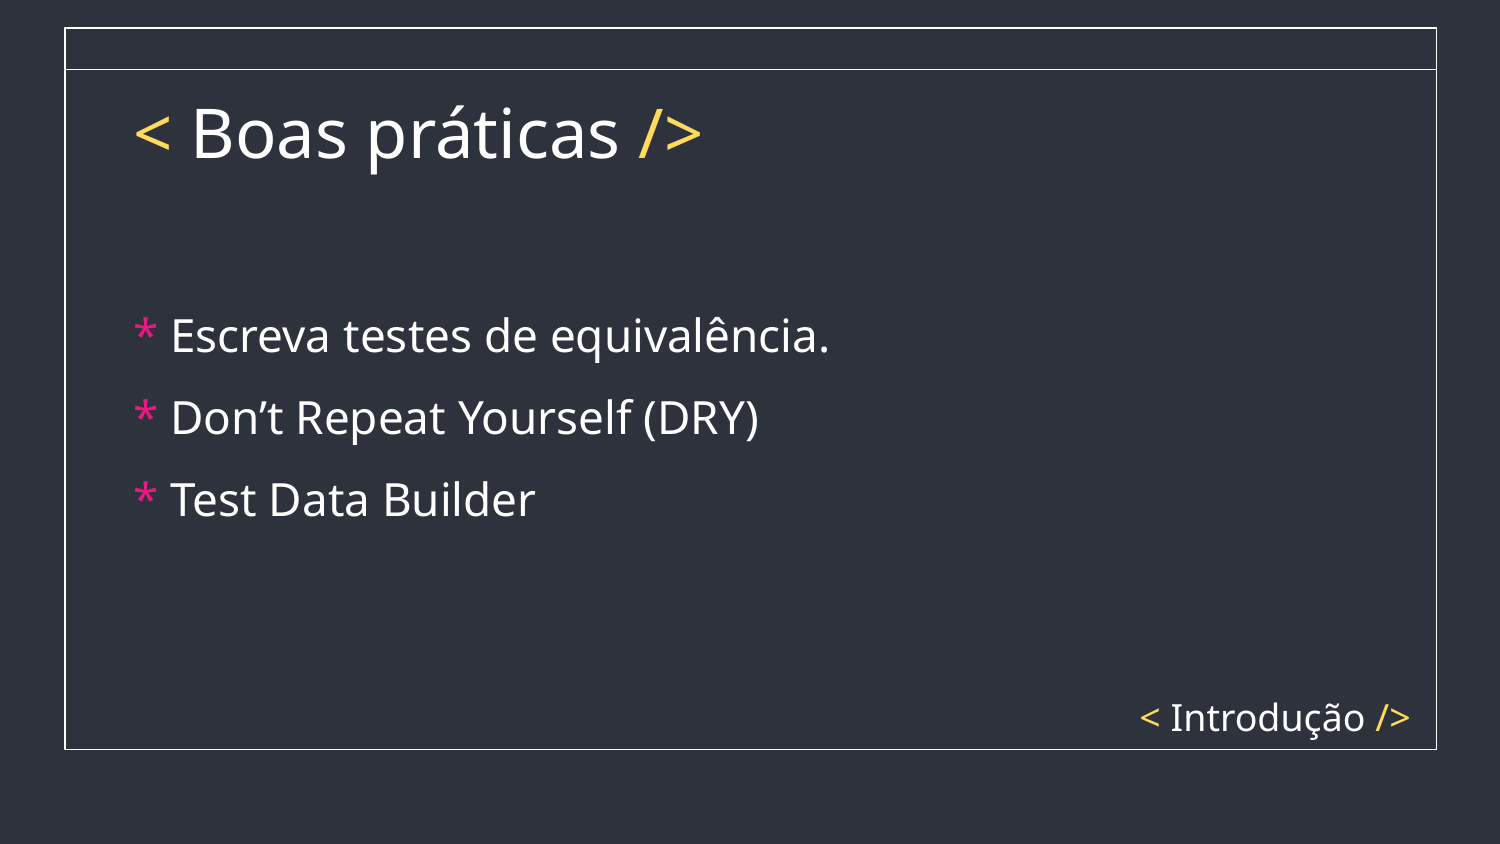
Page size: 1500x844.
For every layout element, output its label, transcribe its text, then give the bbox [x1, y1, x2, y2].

title < Boas práticas /> [118, 75, 1382, 170]
text_box < Introdução /> [162, 678, 1426, 773]
subtitle * Test Data Builder [118, 463, 1392, 533]
subtitle * Escreva testes de equivalência. [118, 299, 1048, 369]
subtitle * Don’t Repeat Yourself (DRY) [118, 381, 1321, 451]
